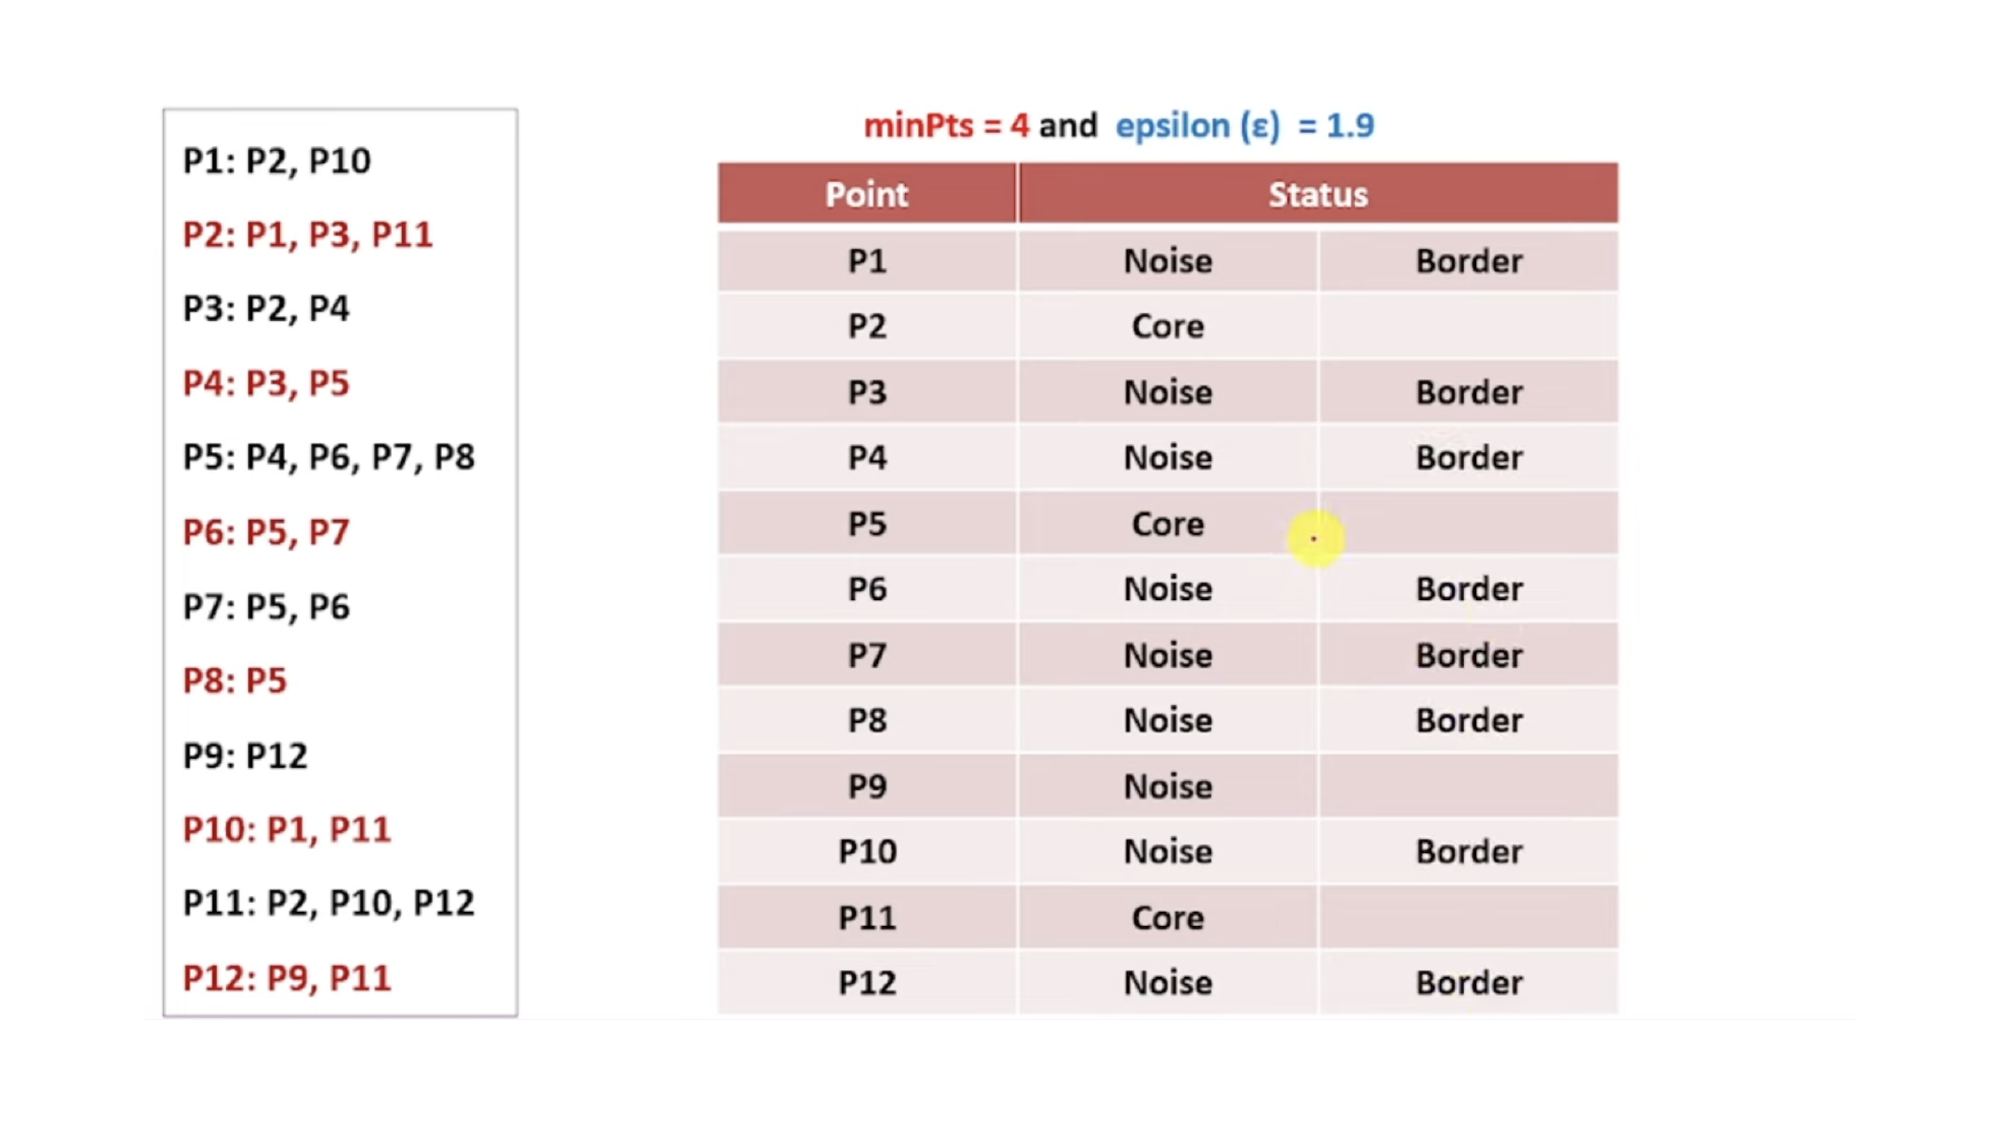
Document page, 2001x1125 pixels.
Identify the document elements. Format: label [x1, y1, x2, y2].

list [145, 105, 1855, 1020]
